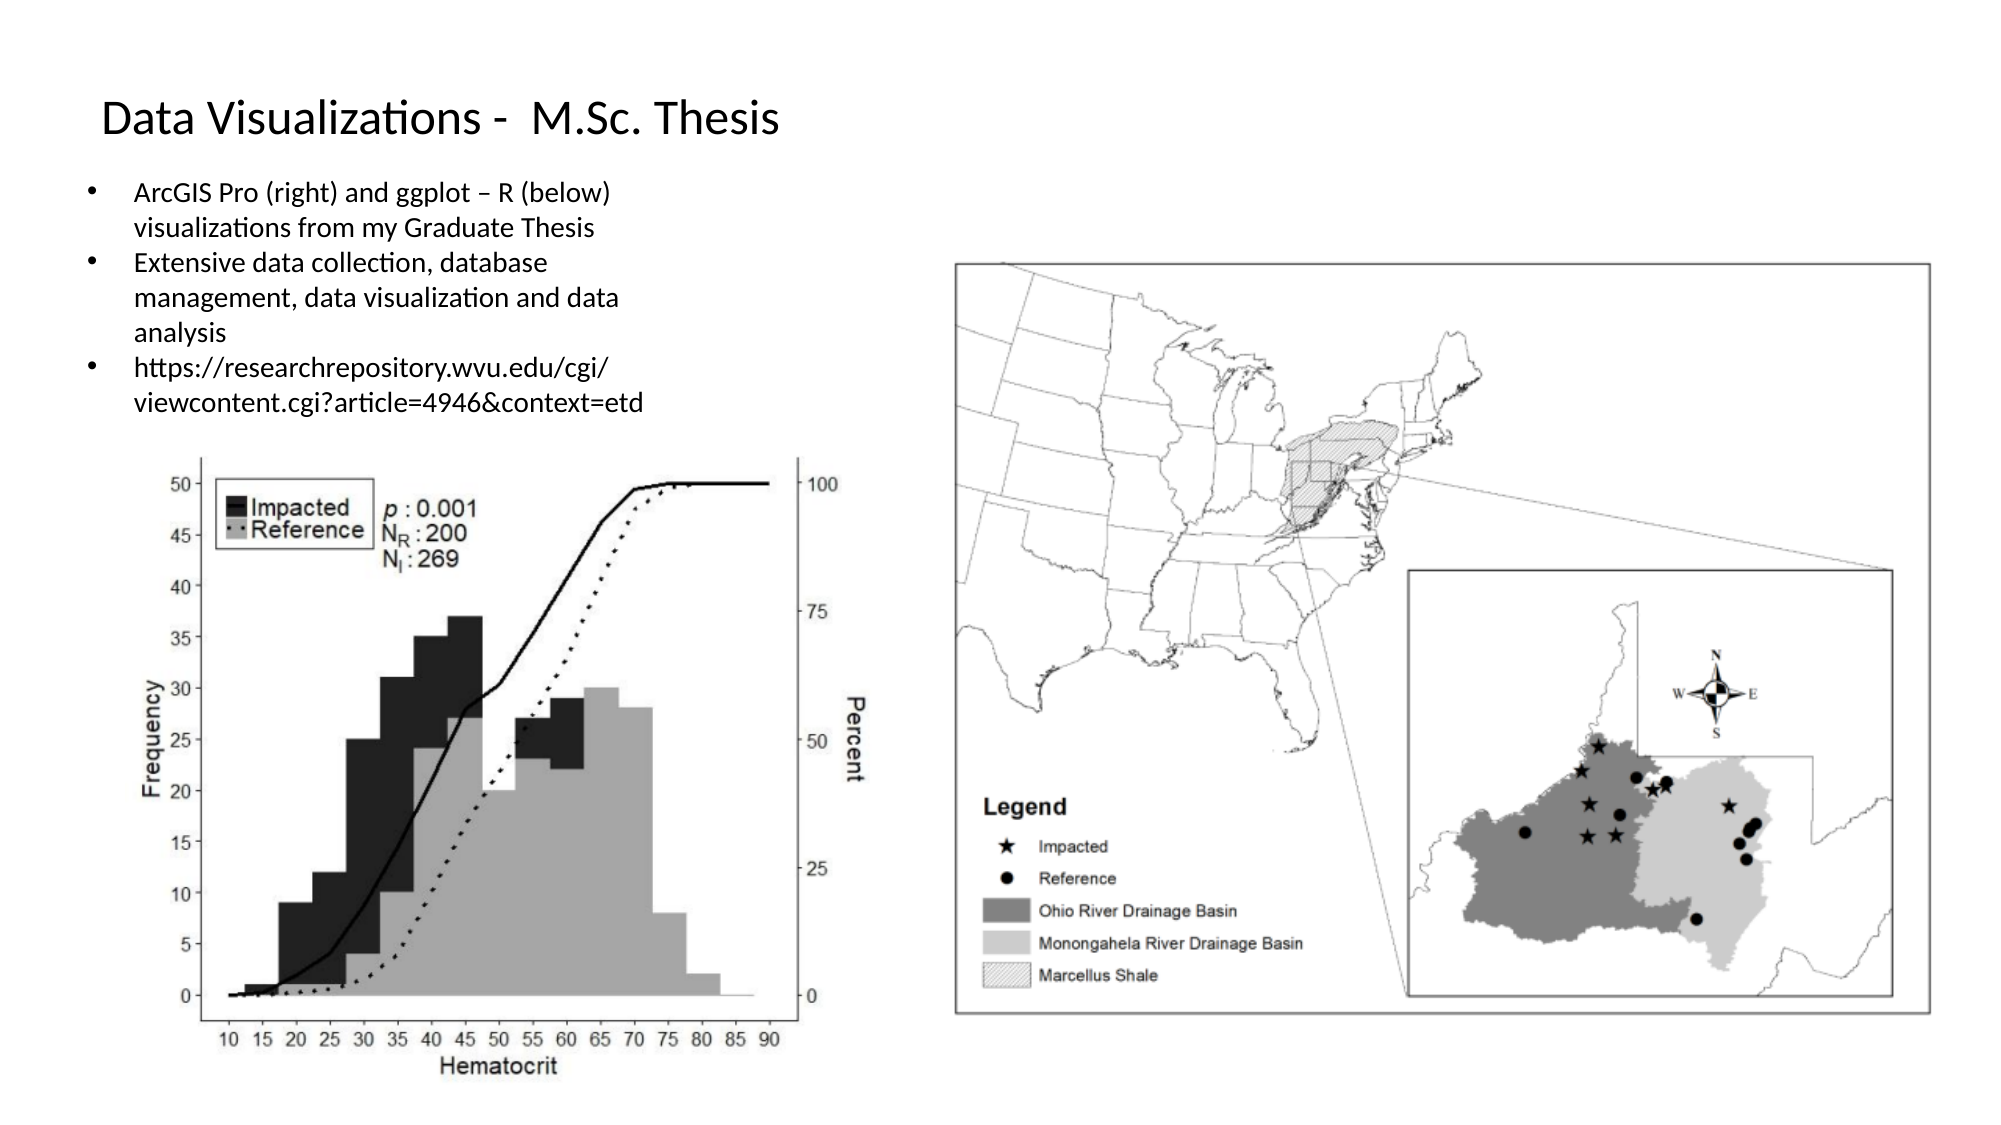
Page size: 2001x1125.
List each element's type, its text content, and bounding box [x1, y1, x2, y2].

picture [941, 247, 1950, 1031]
text_box Data Visualizations - M.Sc. Thesis [86, 77, 930, 153]
text_box ArcGIS Pro (right) and ggplot – R (below) visualizations from my Graduate Thesis Extensive data collection, database management, data visualization and data analysis https://researchrepository.wvu.edu/cgi/viewcontent.cgi?article=4946&context=etd [72, 165, 697, 461]
picture [125, 423, 895, 1108]
